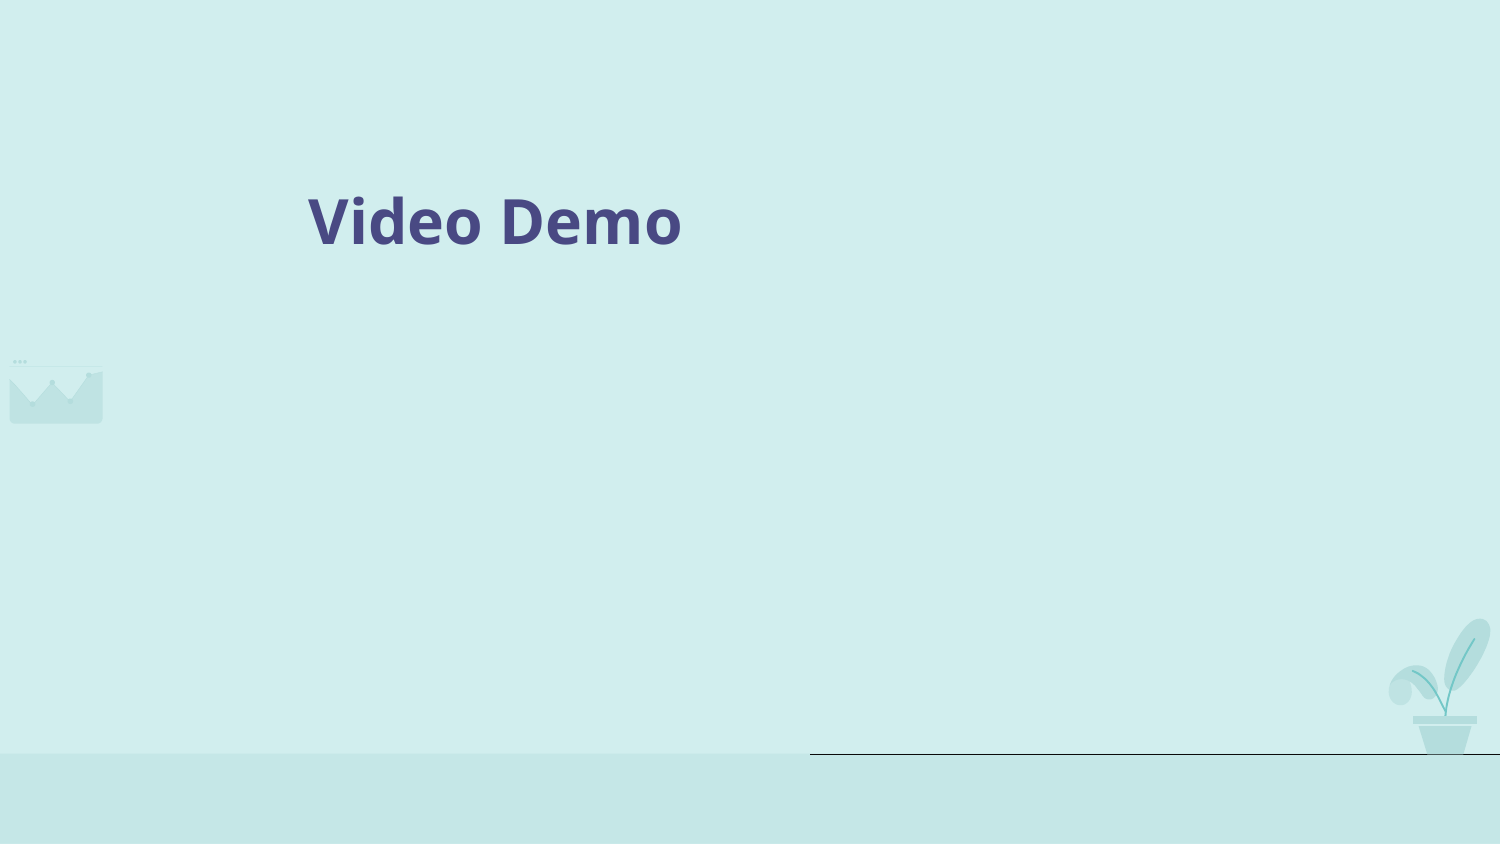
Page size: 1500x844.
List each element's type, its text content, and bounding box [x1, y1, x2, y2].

title Video Demo [293, 166, 1279, 317]
